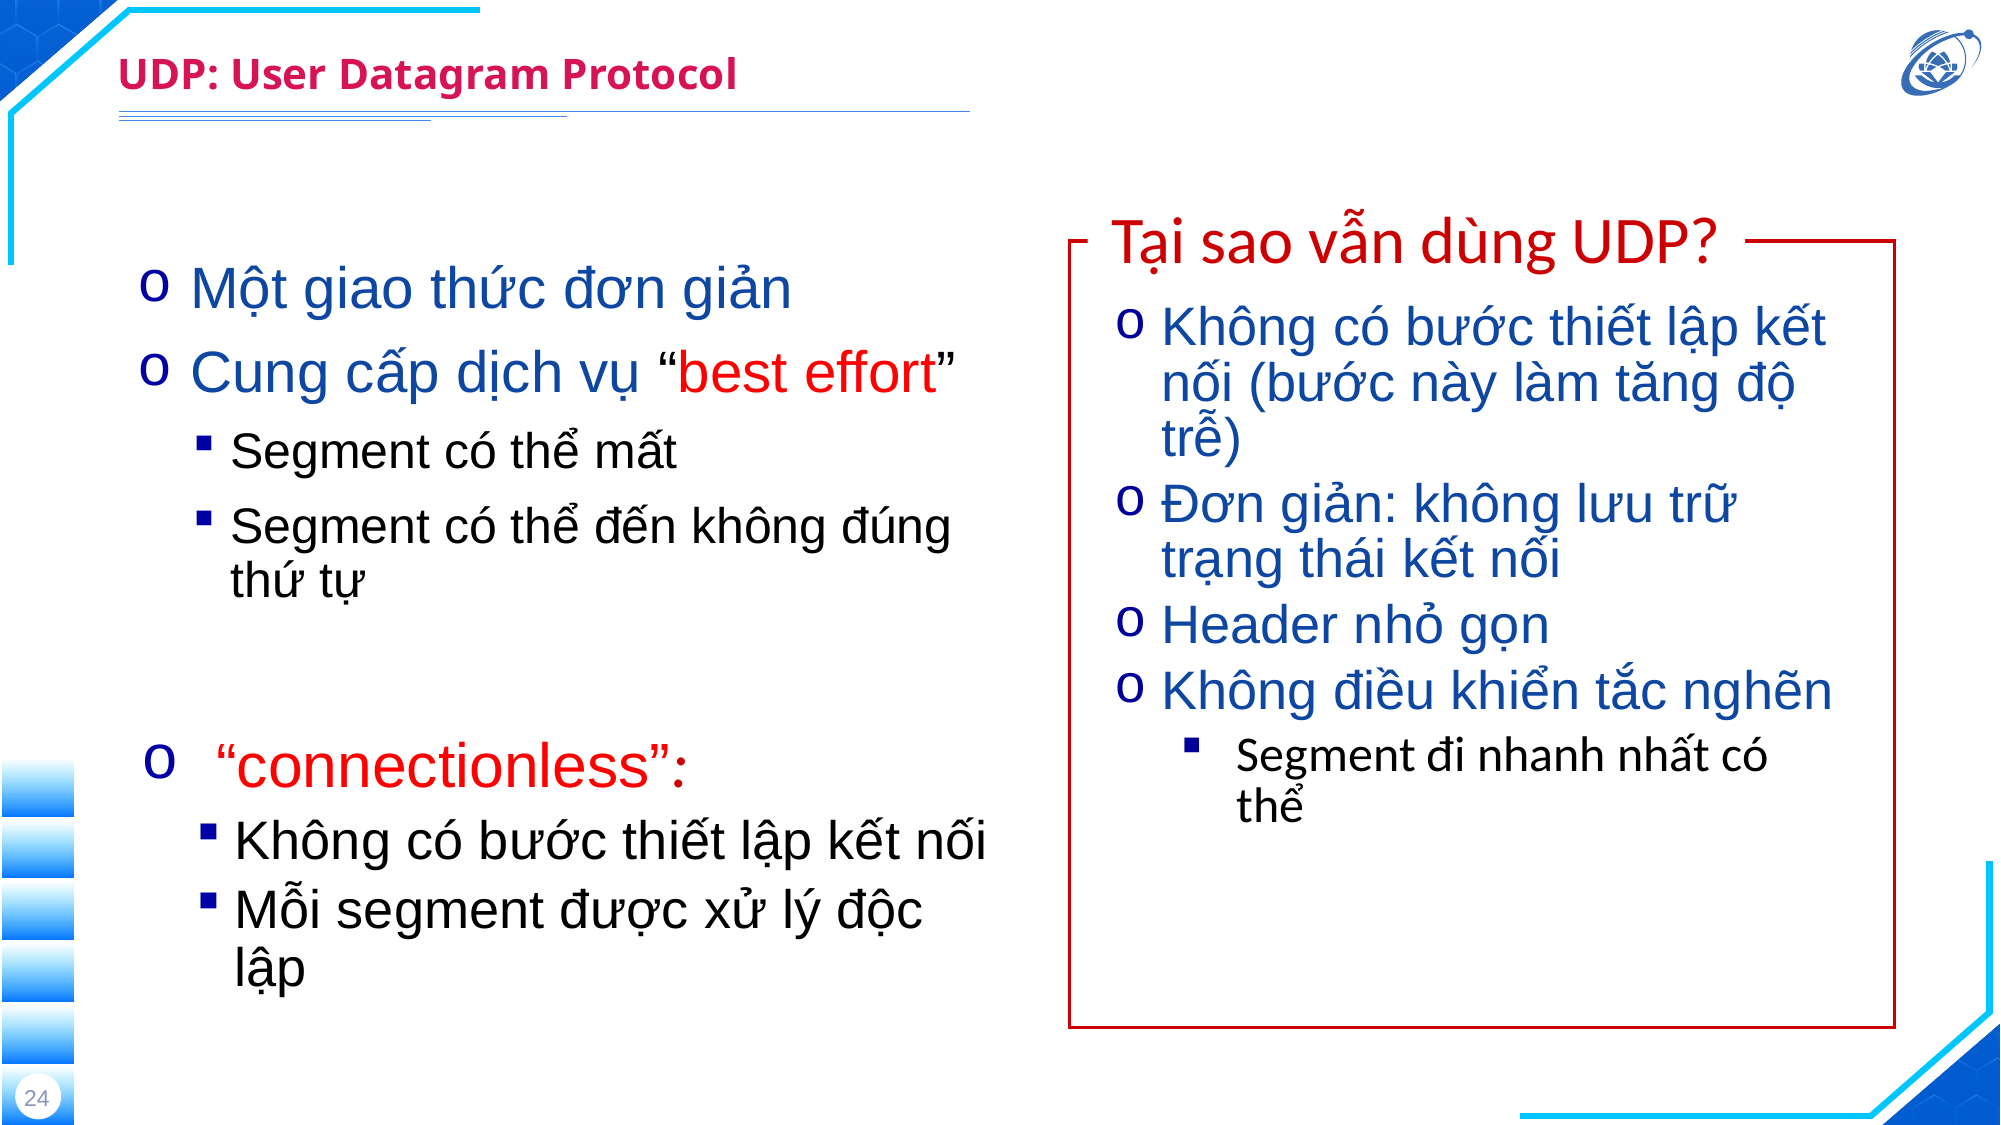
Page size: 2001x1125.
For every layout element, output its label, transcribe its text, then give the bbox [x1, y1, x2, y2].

slide_number 24 [0, 1073, 117, 1122]
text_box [1069, 205, 1895, 1028]
text_box “connectionless”: Không có bước thiết lập kết nối Mỗi segment được xử lý độc lập [105, 722, 1016, 1061]
text_box Một giao thức đơn giản Cung cấp dịch vụ “best effort” Segment có thể mất Segment có thể đến không đúng thứ tự [101, 250, 1012, 731]
title UDP: User Datagram Protocol [117, 28, 1863, 106]
list [1909, 50, 1916, 58]
